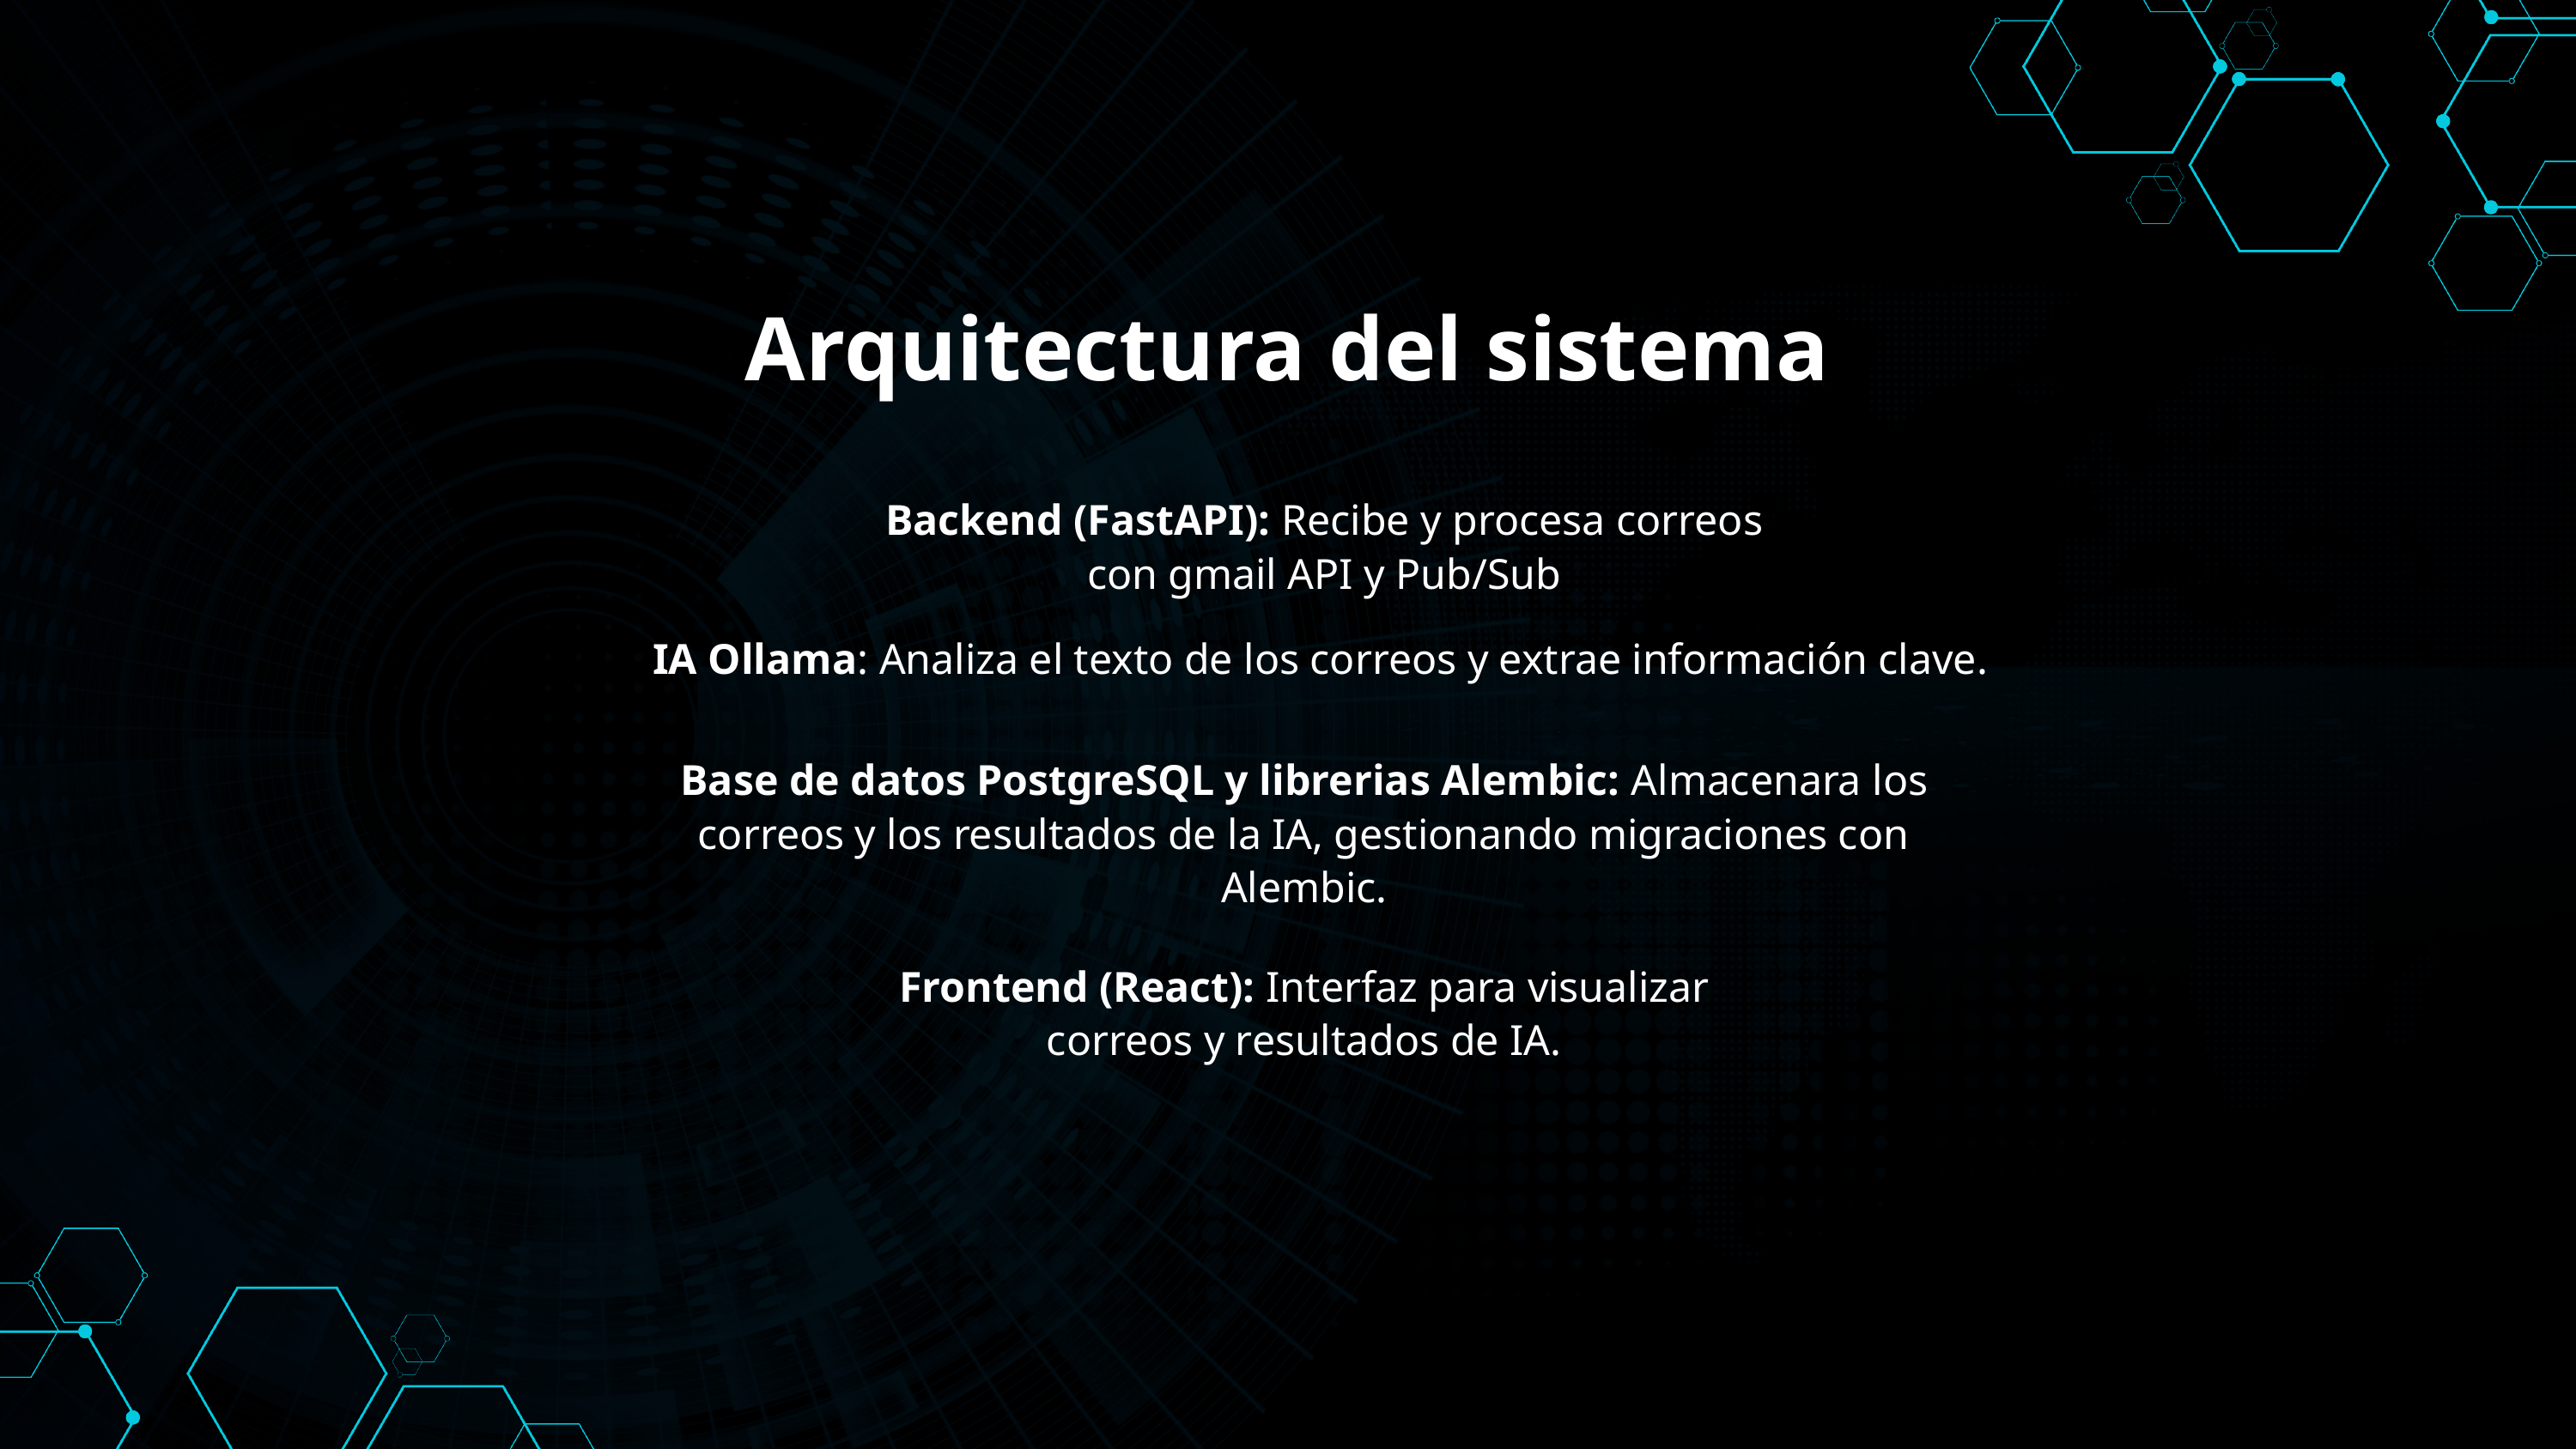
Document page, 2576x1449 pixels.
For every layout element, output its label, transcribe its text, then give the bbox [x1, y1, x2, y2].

text_box [1969, 0, 2576, 311]
text_box Frontend (React): Interfaz para visualizar correos y resultados de IA. [825, 956, 1783, 1064]
text_box Backend (FastAPI): Recibe y procesa correos con gmail API y Pub/Sub [845, 489, 1803, 597]
text_box Base de datos PostgreSQL y librerias Alembic: Almacenara los correos y los resultados de la IA, gestionando migraciones con Alembic. [625, 749, 1984, 912]
text_box Arquitectura del sistema [744, 275, 1905, 398]
text_box [0, 0, 2576, 1449]
text_box [0, 1228, 607, 1449]
text_box IA Ollama: Analiza el texto de los correos y extrae información clave. [606, 628, 2036, 682]
